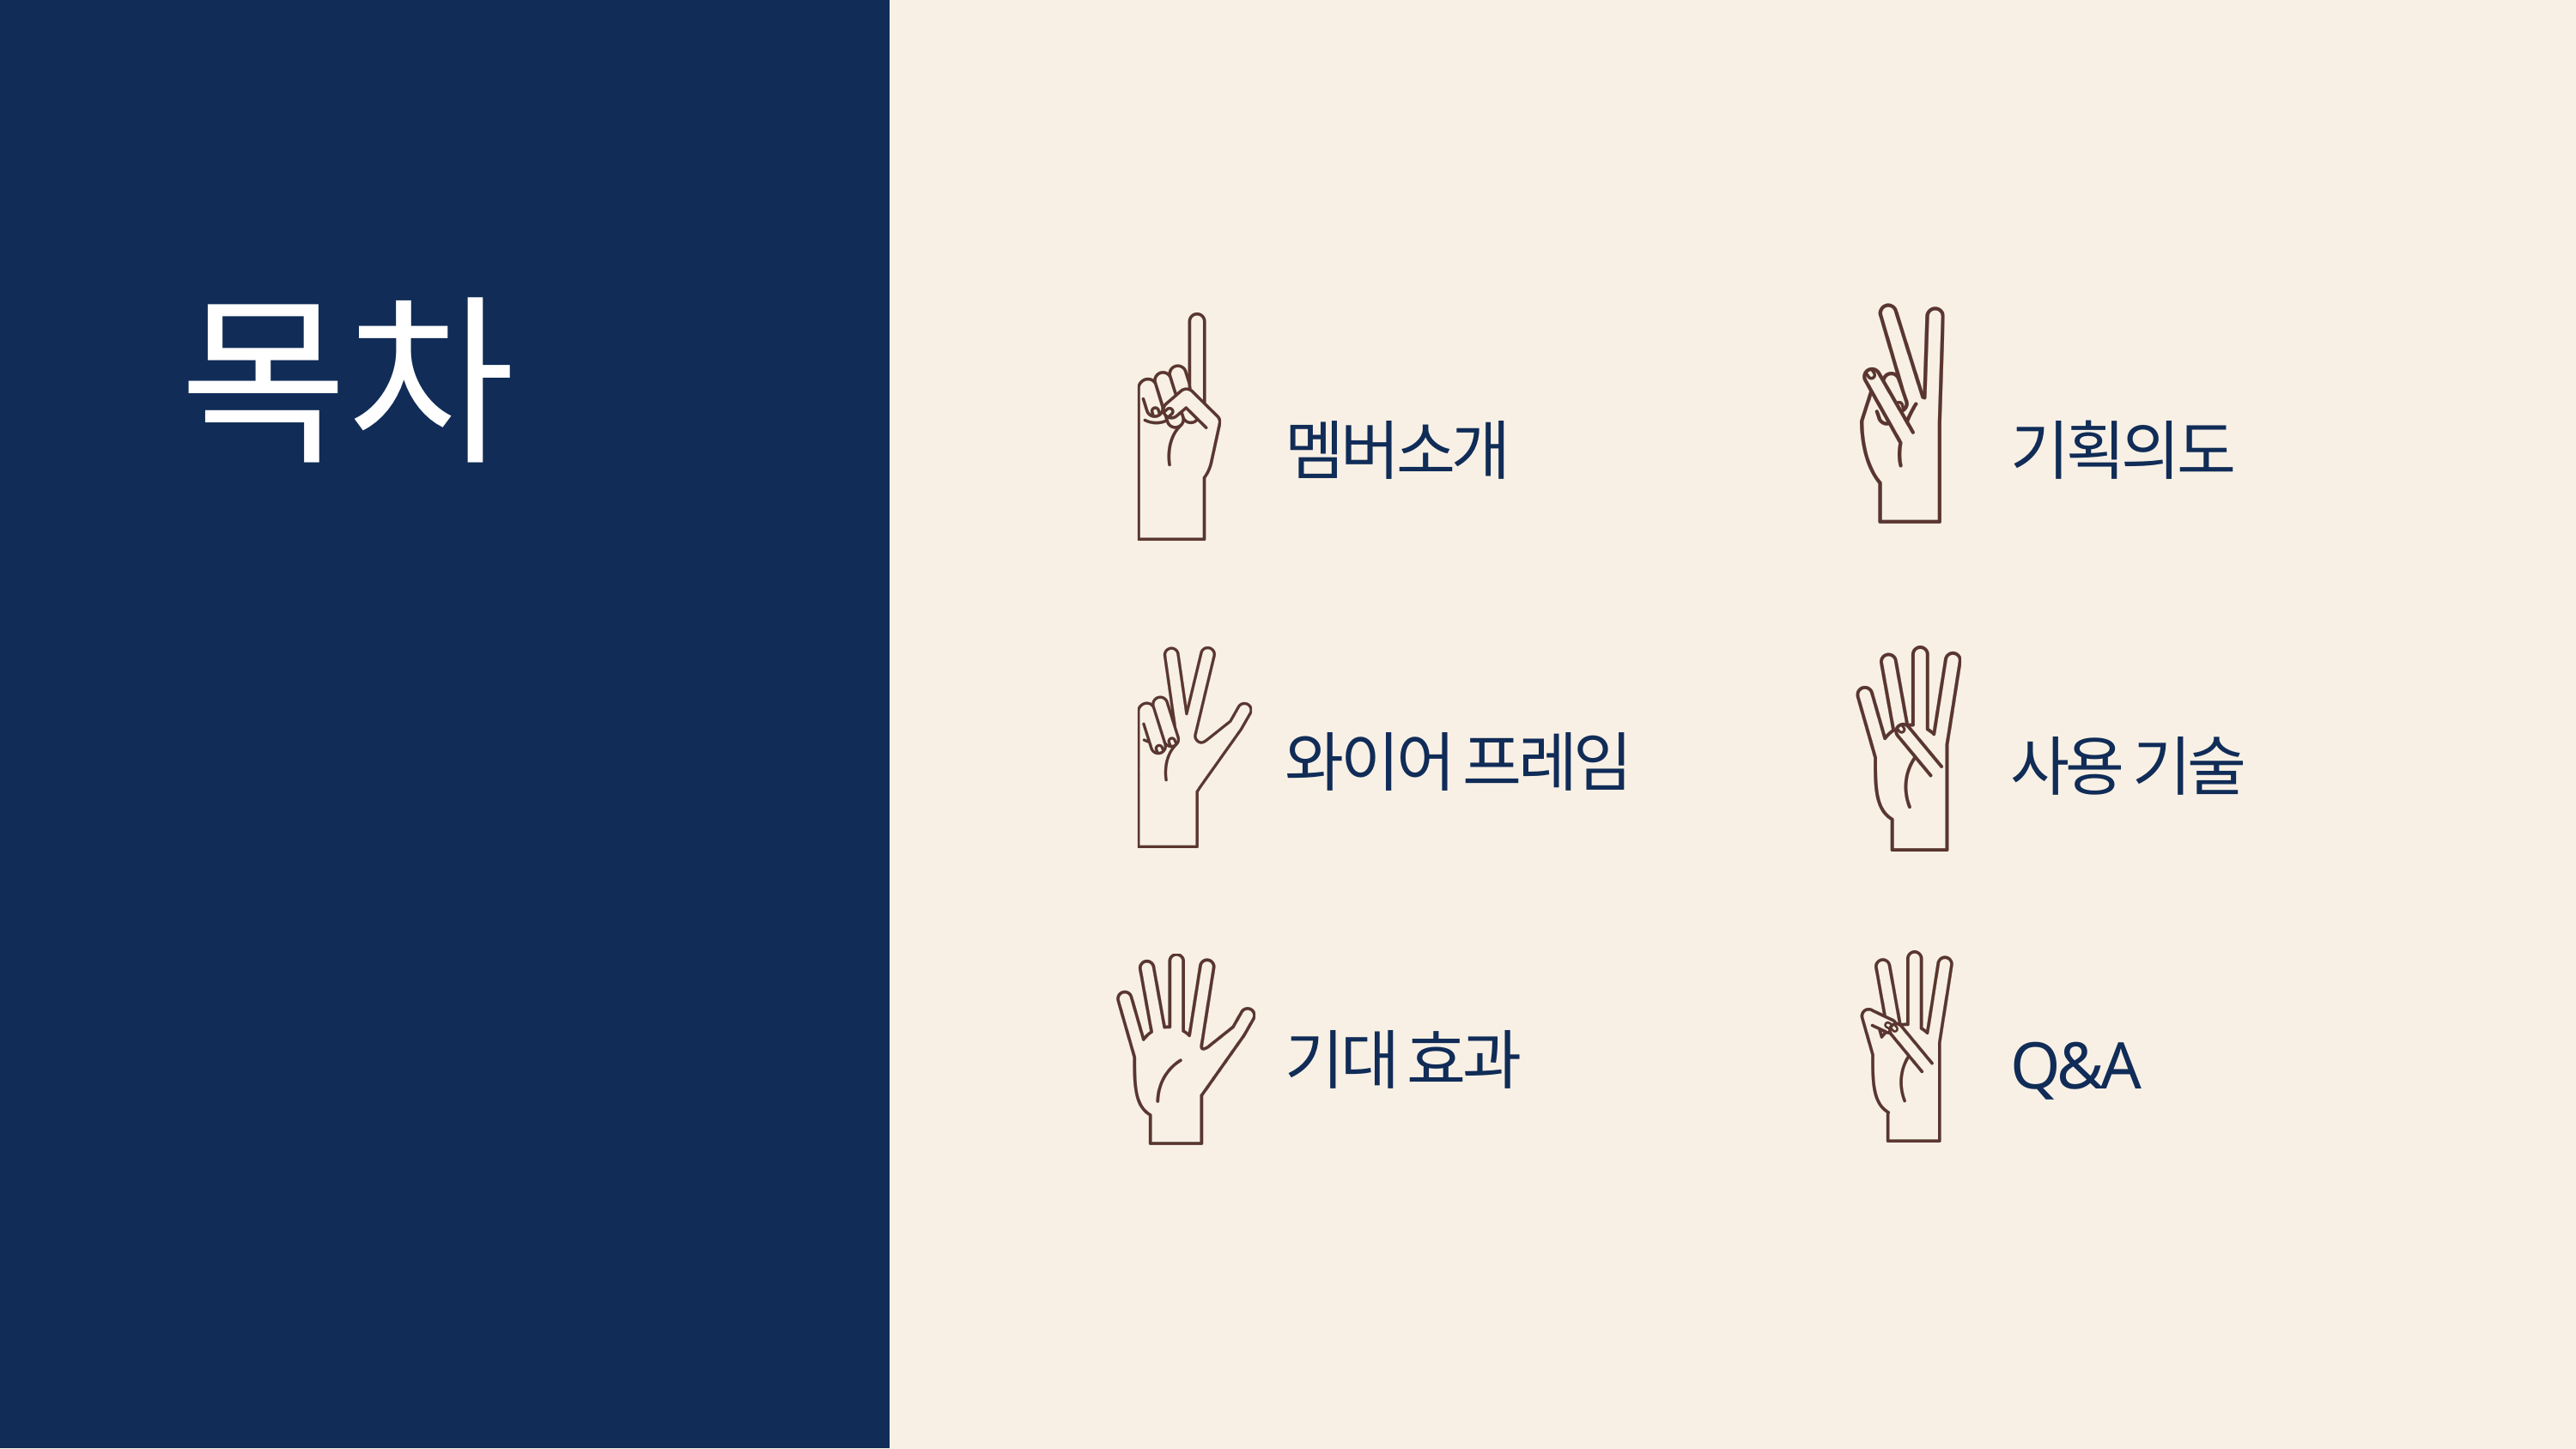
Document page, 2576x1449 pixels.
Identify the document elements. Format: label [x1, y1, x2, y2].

text_box [0, 0, 890, 1449]
text_box [1115, 303, 2481, 1145]
